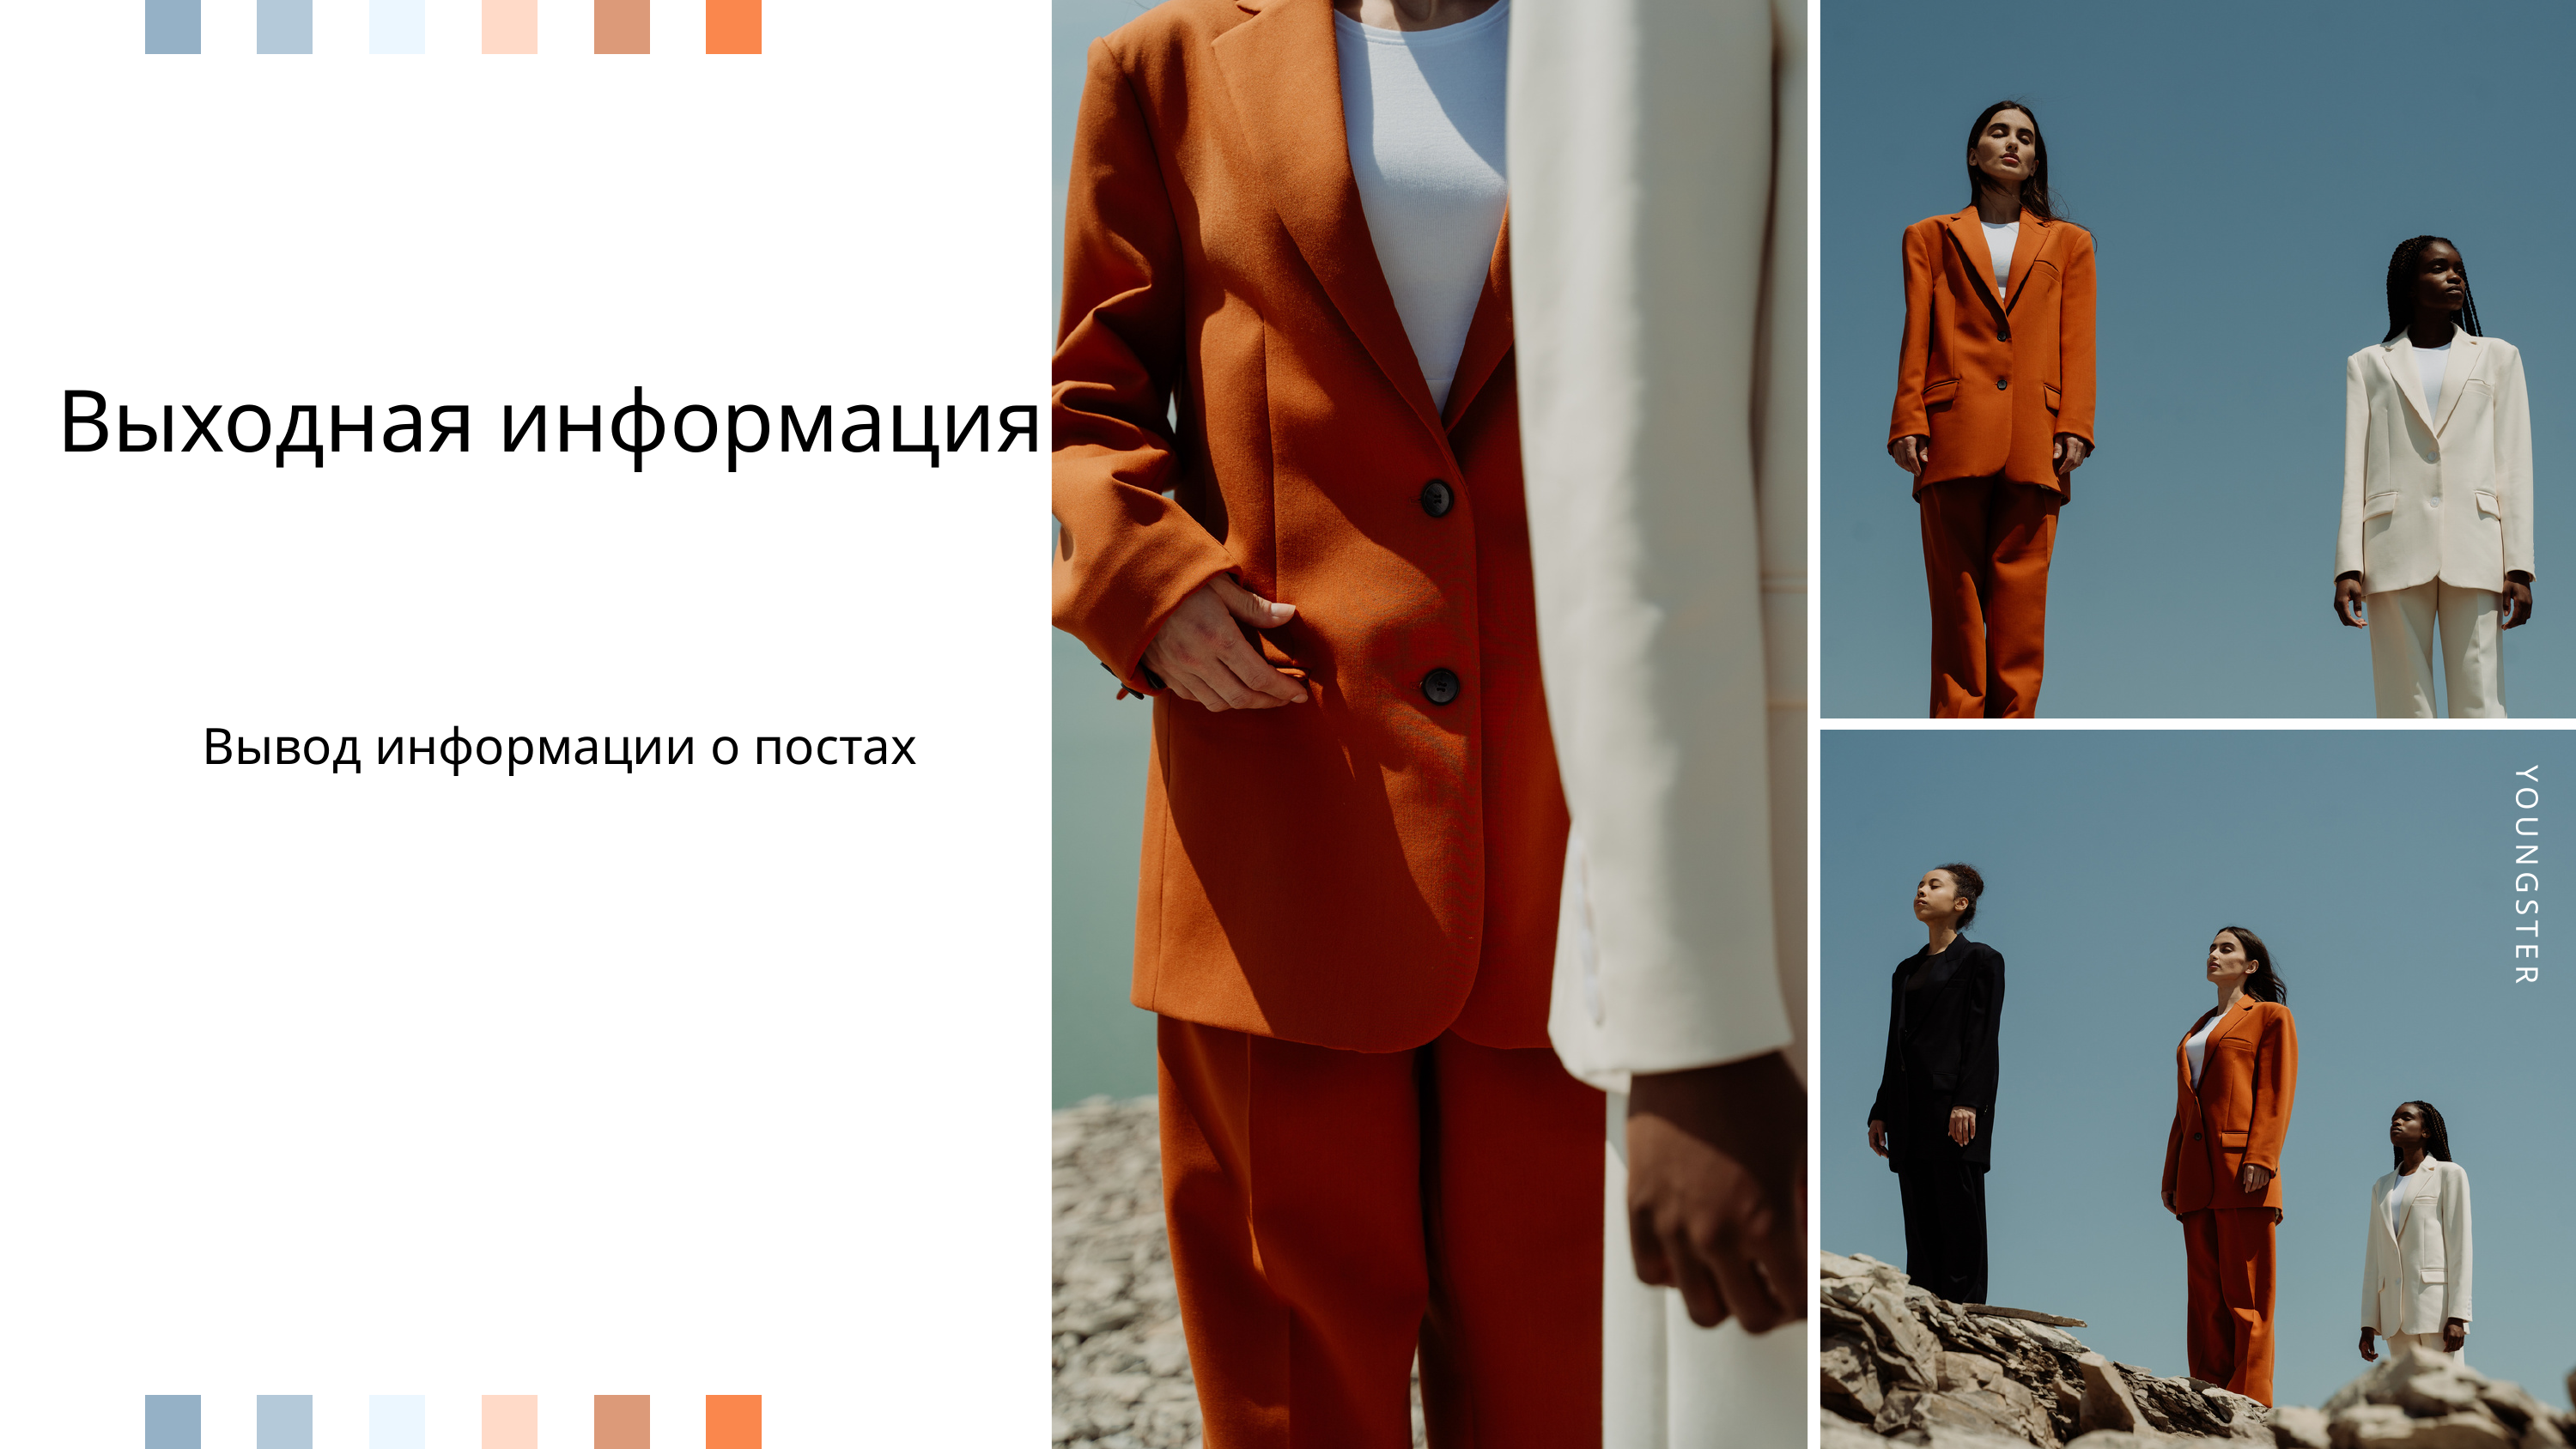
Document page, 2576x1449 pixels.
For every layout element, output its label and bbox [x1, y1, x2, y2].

text_box [144, 0, 762, 55]
text_box [1820, 0, 2576, 719]
text_box [57, 318, 1309, 778]
text_box [1820, 730, 2576, 1449]
text_box [1051, 0, 1808, 1449]
text_box [144, 1394, 762, 1449]
